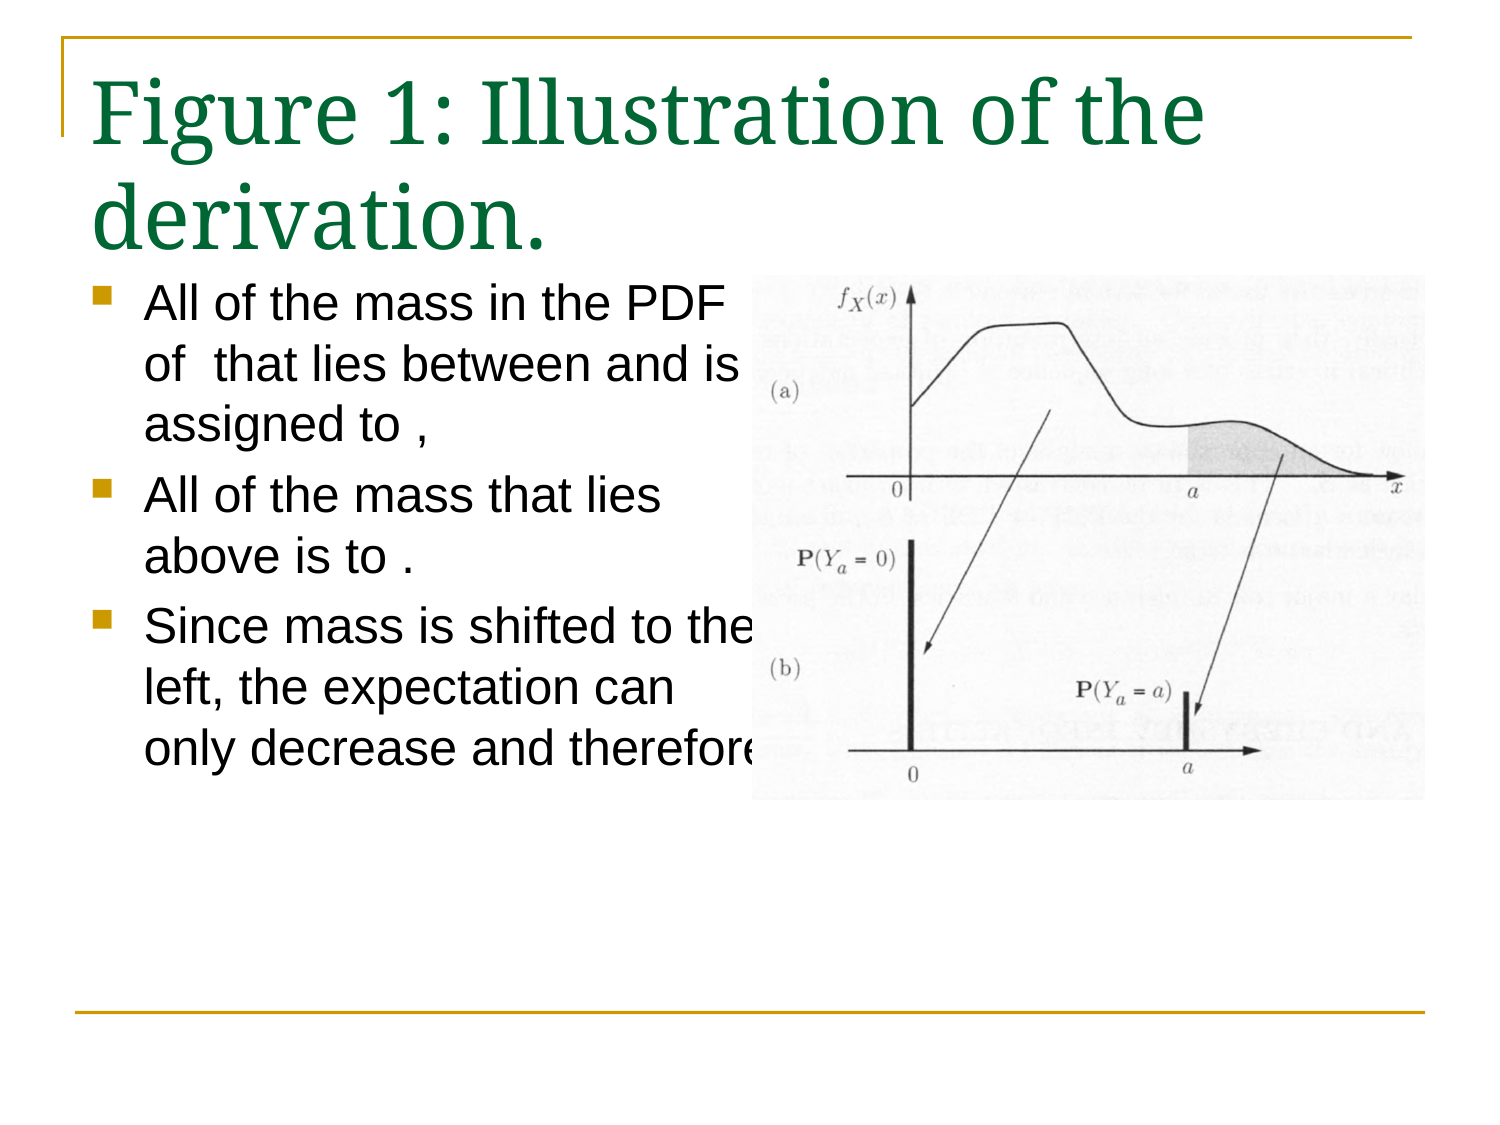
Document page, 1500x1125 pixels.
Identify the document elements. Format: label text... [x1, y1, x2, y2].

text_box Figure 1: Illustration of the derivation. [74, 49, 1425, 237]
picture [752, 274, 1426, 801]
